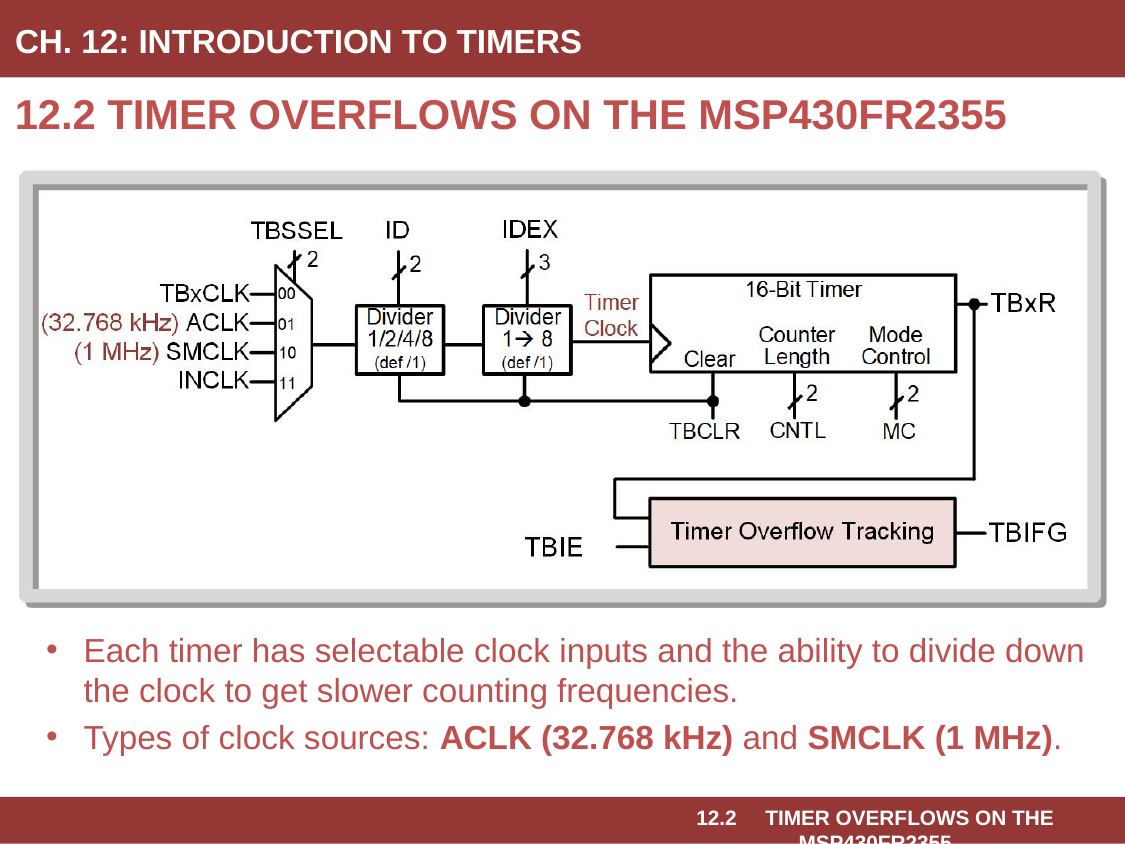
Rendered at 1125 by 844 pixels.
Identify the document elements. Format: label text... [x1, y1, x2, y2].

subtitle 12.2 Timer Overflows on the MSP430FR2355 [624, 810, 1125, 844]
text_box [0, 795, 624, 844]
picture [17, 169, 1108, 608]
title Ch. 12: Introduction to Timers [0, 1, 1125, 78]
text_box Each timer has selectable clock inputs and the ability to divide down the clock to get slower counting frequencies. Types of clock sources: ACLK (32.768 kHz) and SMCLK (1 MHz). [31, 621, 1125, 810]
text_box 12.2 Timer Overflows on the MSP430FR2355 [0, 80, 1088, 146]
